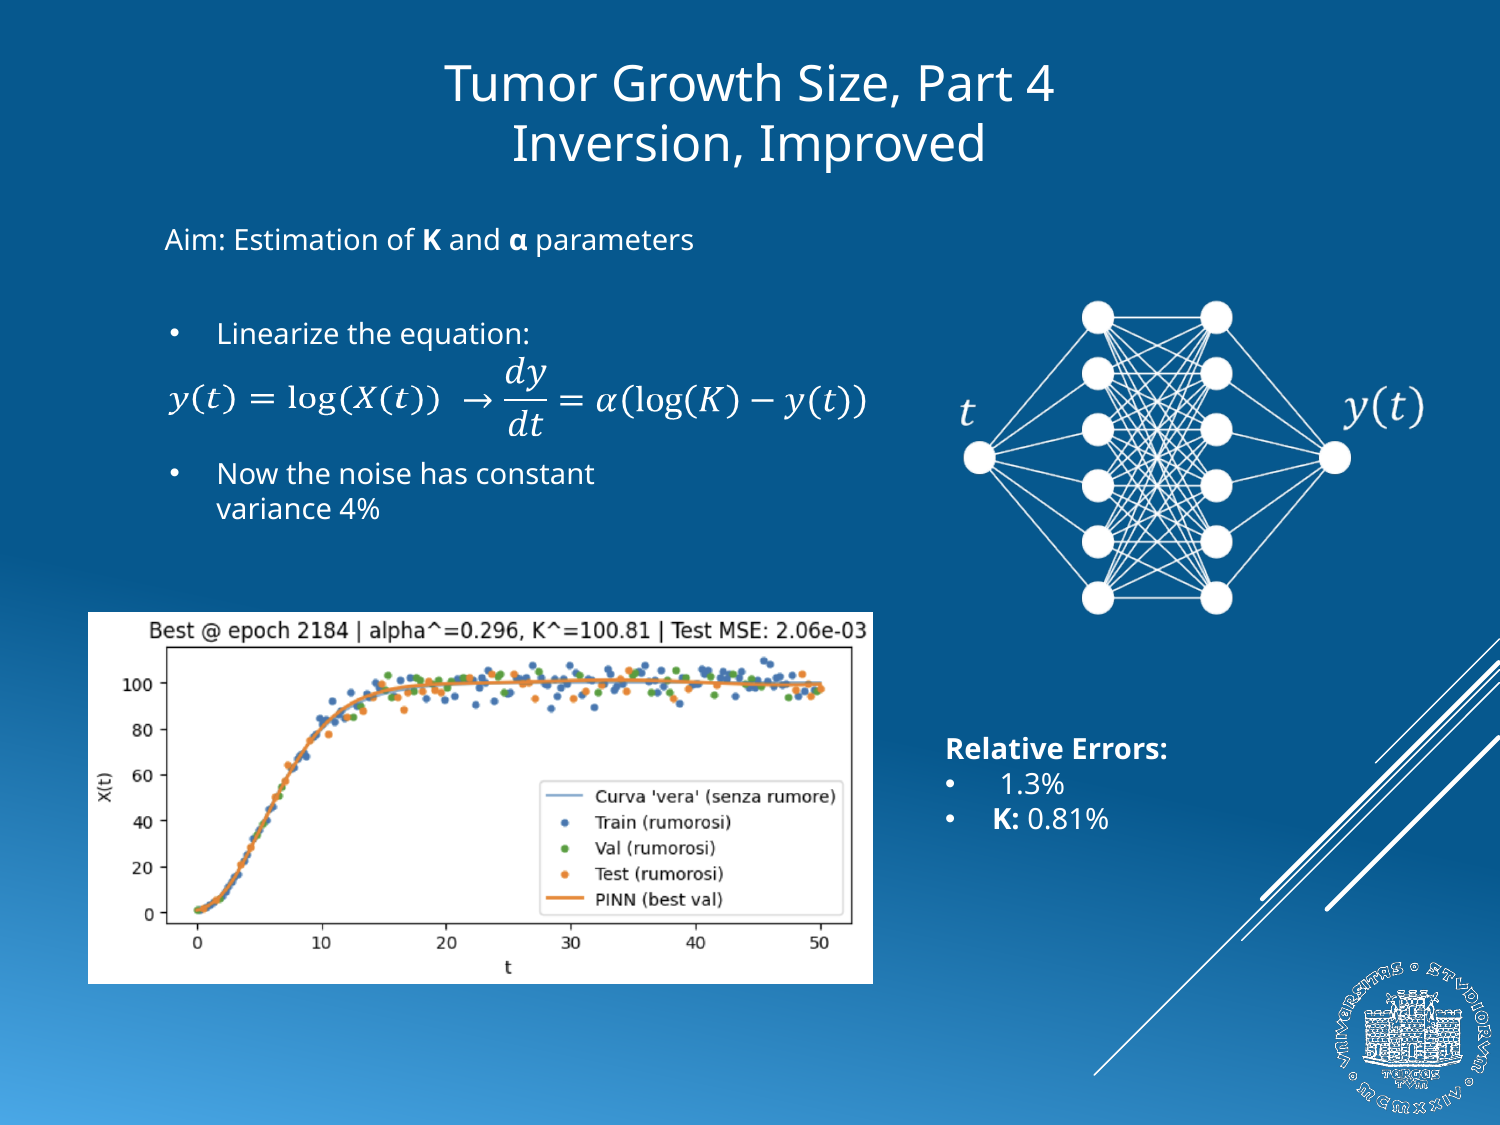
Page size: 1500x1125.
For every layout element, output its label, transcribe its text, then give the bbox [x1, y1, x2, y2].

picture [154, 352, 874, 438]
picture [917, 280, 1435, 670]
picture [88, 612, 874, 985]
text_box Aim: Estimation of K and α parameters [149, 213, 1351, 264]
text_box Linearize the equation: Now the noise has constant variance 4% [154, 307, 759, 376]
text_box Tumor Growth Size, Part 4 Inversion, Improved [406, 43, 1094, 179]
picture [1325, 950, 1500, 1125]
text_box Linearize the equation: Now the noise has constant variance 4% [154, 431, 759, 533]
